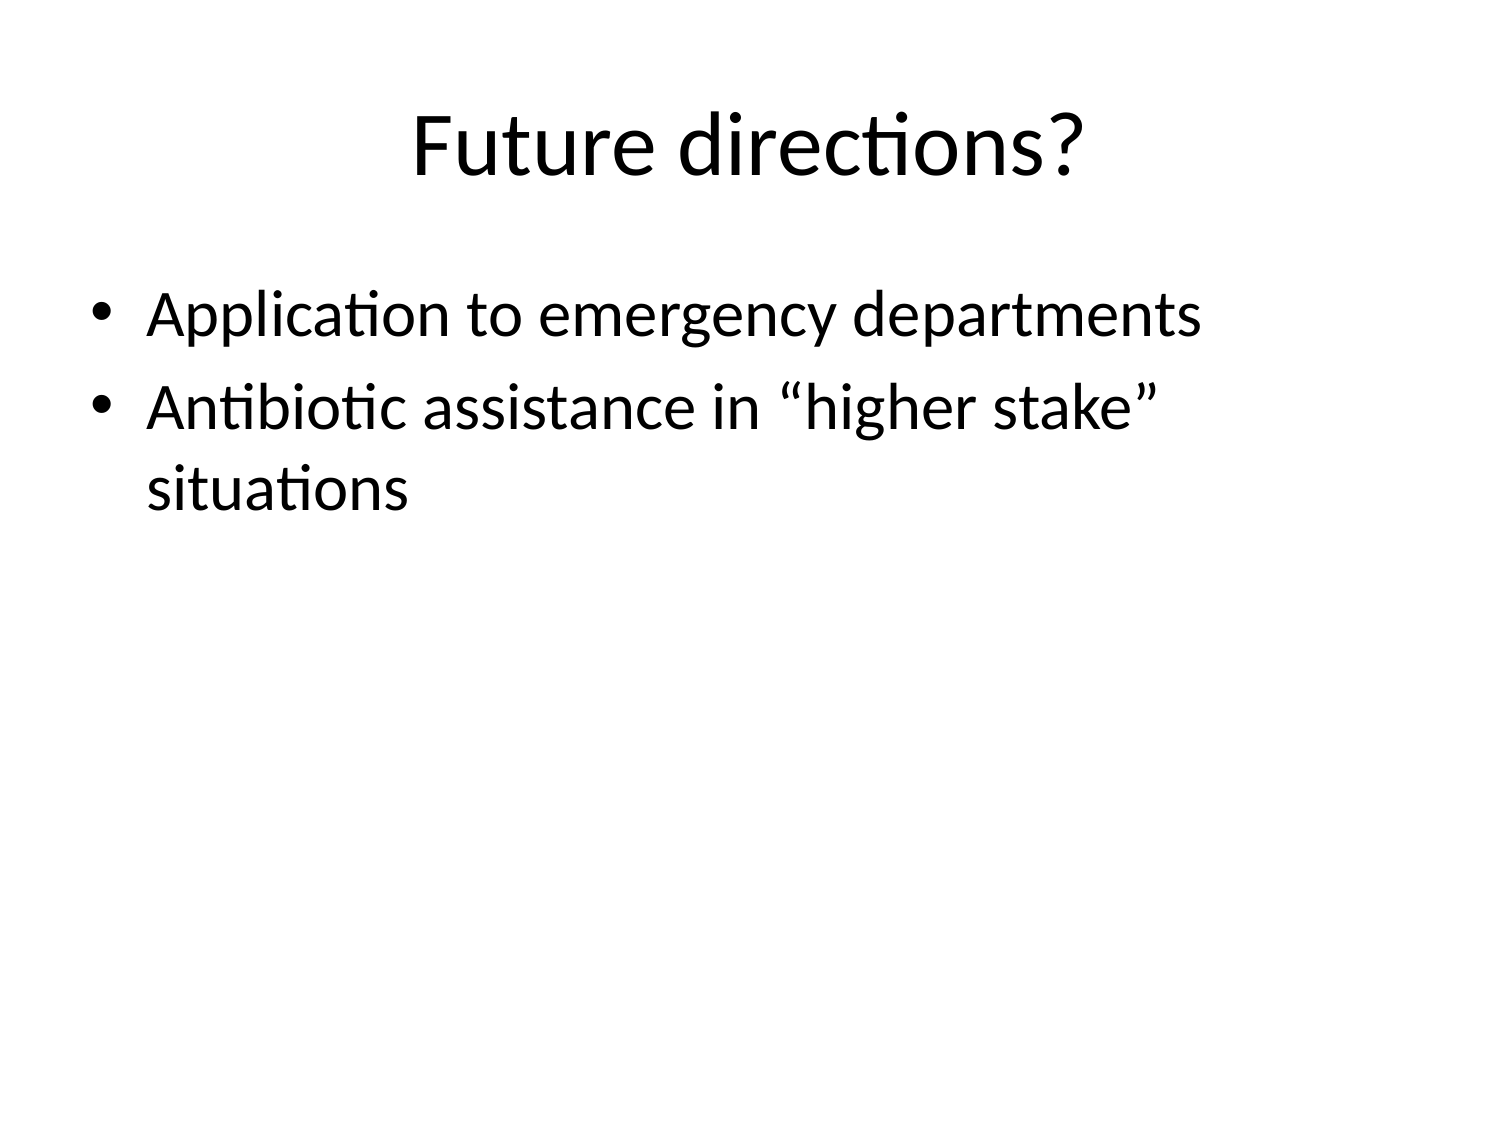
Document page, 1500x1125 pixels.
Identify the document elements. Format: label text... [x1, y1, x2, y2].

title Future directions? [75, 45, 1425, 233]
list Application to emergency departments Antibiotic assistance in “higher stake” situations [75, 262, 1425, 1005]
